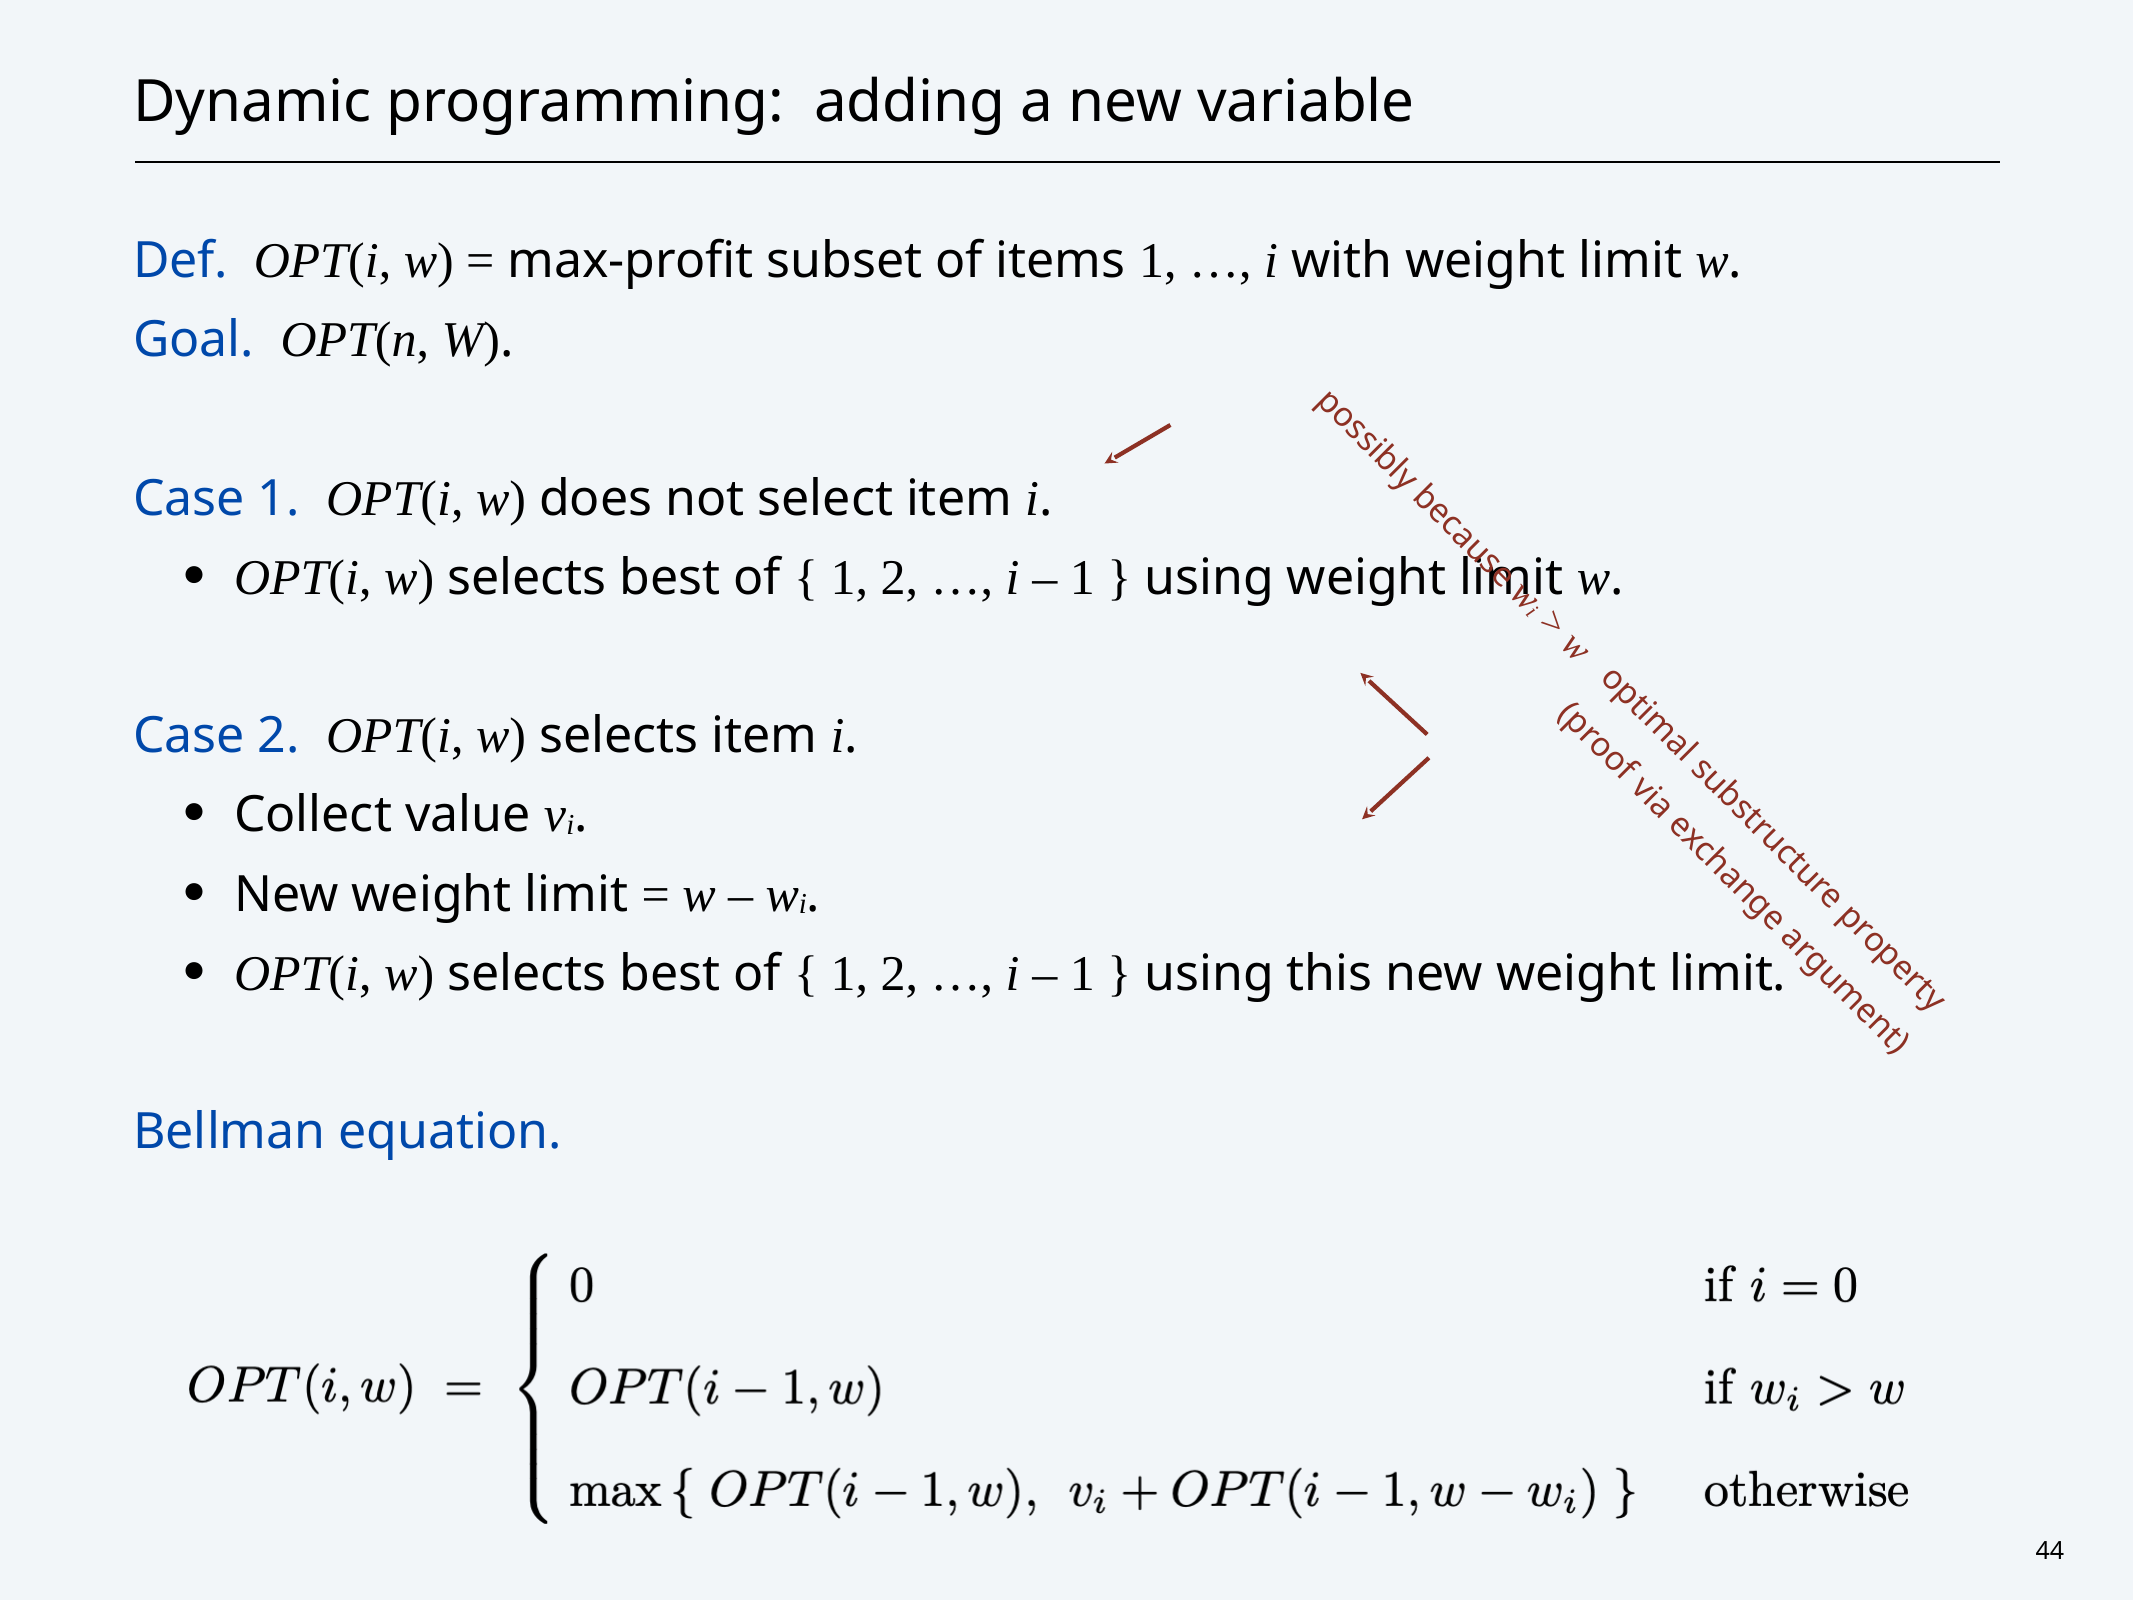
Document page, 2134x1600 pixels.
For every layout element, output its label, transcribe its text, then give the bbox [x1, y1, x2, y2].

title Dynamic programming: adding a new variable [132, 0, 2001, 134]
picture [189, 1252, 1909, 1524]
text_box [1104, 389, 1590, 599]
slide_number 44 [2028, 1532, 2072, 1576]
list Def. OPT(i, w) = max-profit subset of items 1, …, i with weight limit w. Goal. OPT(n, W). Case 1. OPT(i, w) does not select item i. OPT(i, w) selects best of { 1, 2, …, i – 1 } using weight limit w. Case 2. OPT(i, w) selects item i. Collect value vi. New weight limit = w – wi. OPT(i, w) selects best of { 1, 2, …, i – 1 } using this new weight limit. Bellman equation. [132, 207, 2001, 1551]
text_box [1360, 672, 1906, 916]
